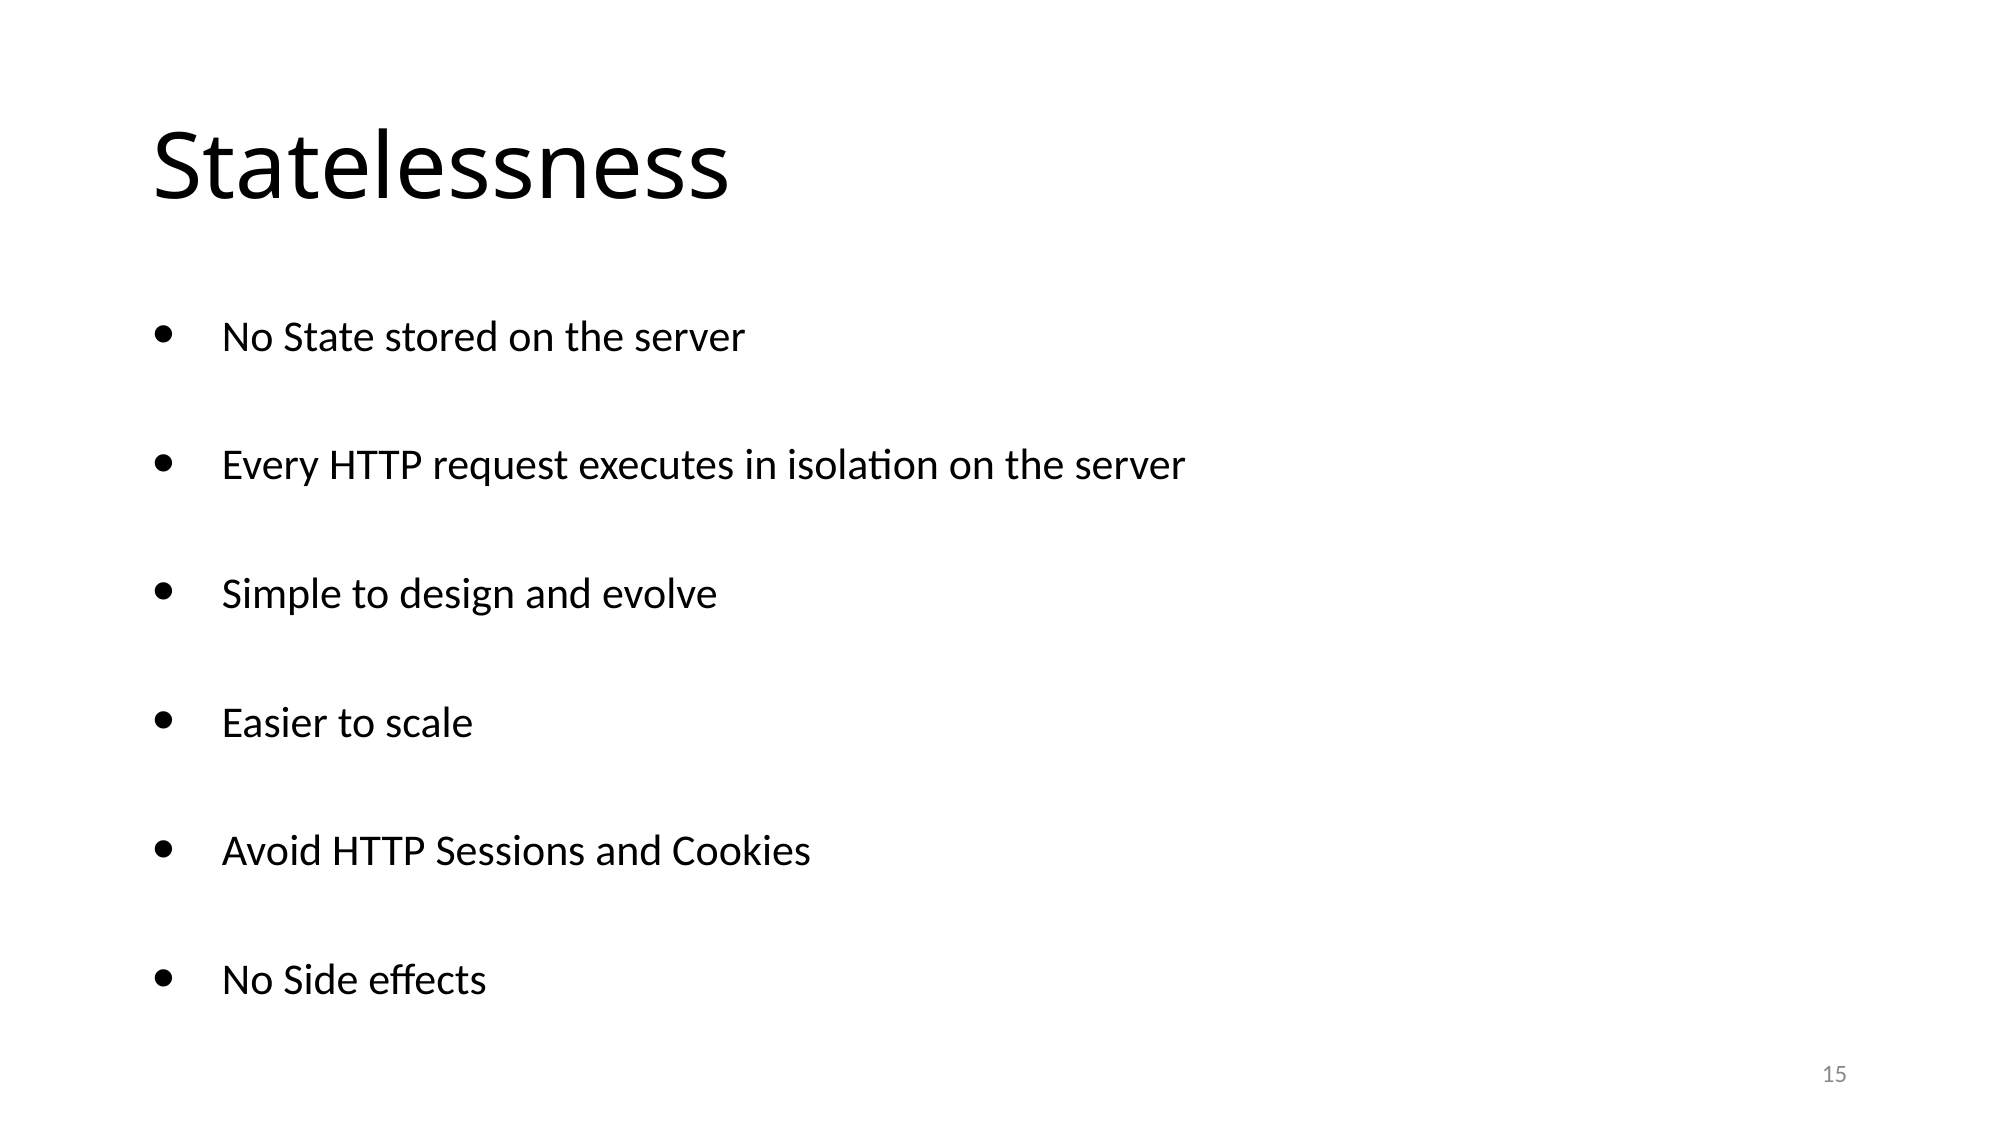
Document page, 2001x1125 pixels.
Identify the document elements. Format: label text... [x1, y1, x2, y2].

slide_number 15 [1412, 1042, 1863, 1103]
title Statelessness [137, 59, 1863, 278]
list No State stored on the server Every HTTP request executes in isolation on the server Simple to design and evolve Easier to scale Avoid HTTP Sessions and Cookies No Side effects [137, 299, 1863, 1014]
